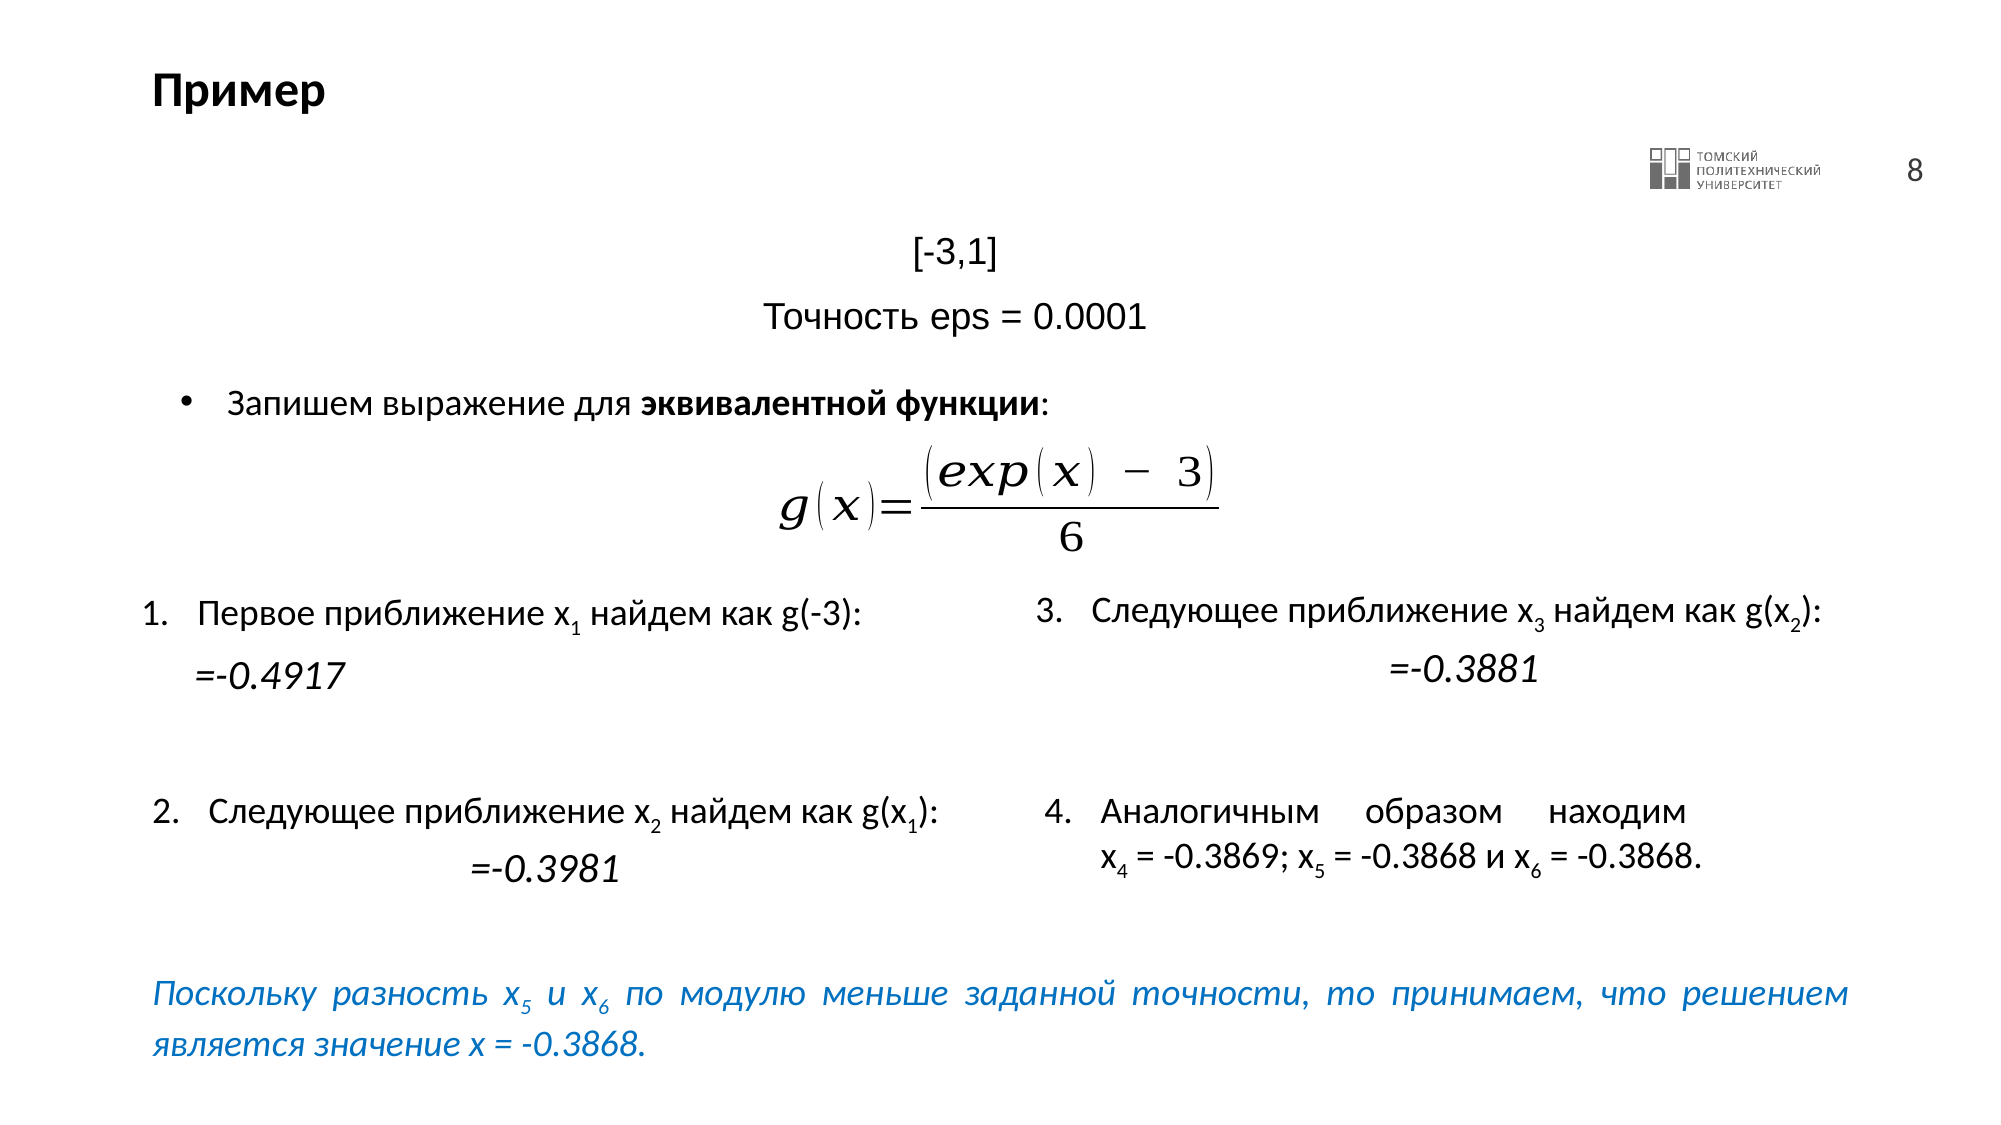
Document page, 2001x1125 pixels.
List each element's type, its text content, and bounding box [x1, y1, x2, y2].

text_box Поскольку разность х5 и х6 по модулю меньше заданной точности, то принимаем, что решением является значение х = -0.3868. [137, 960, 1865, 1072]
text_box Аналогичным образом находим x4 = -0.3869; х5 = -0.3868 и х6 = -0.3868. [1029, 778, 1747, 890]
picture [1650, 148, 1820, 189]
text_box Следующее приближение x2 найдем как g(x1): [137, 778, 978, 845]
text_box Следующее приближение x3 найдем как g(x2): [1020, 577, 1865, 644]
text_box Запишем выражение для эквивалентной функции: [165, 370, 1520, 431]
title Пример [137, 24, 1755, 156]
text_box Первое приближение x1 найдем как g(-3): [126, 580, 892, 647]
